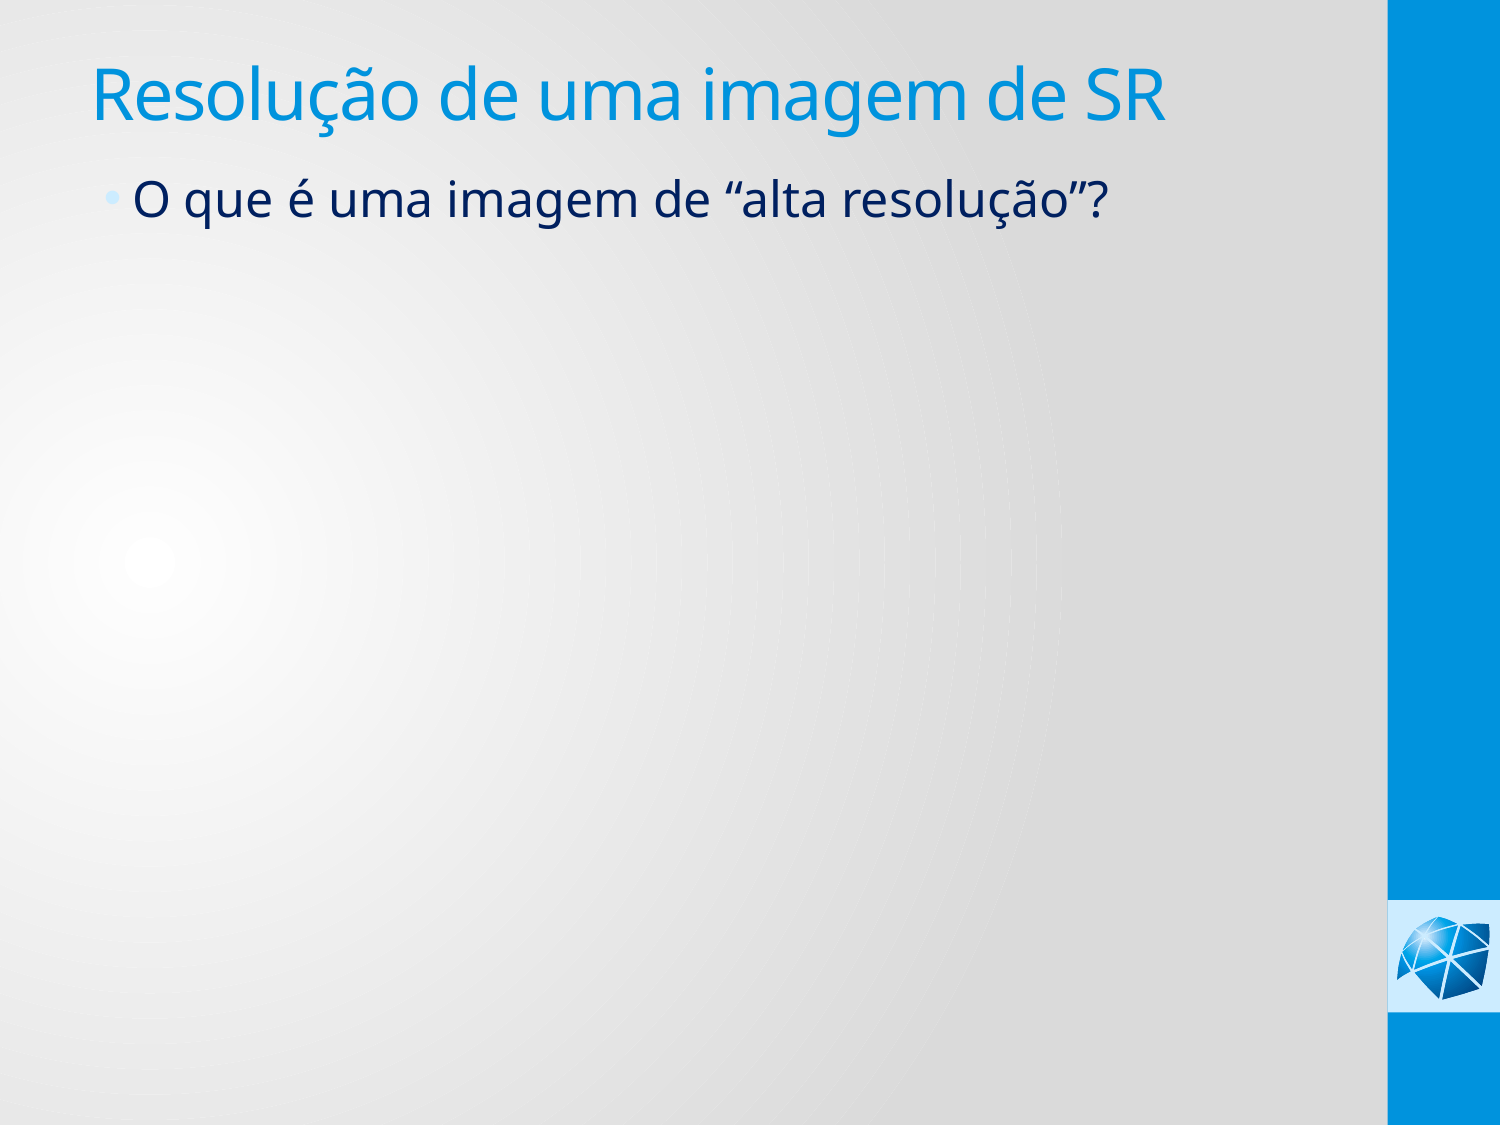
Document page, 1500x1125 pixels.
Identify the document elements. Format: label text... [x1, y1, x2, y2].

title Resolução de uma imagem de SR [75, 45, 1325, 138]
list O que é uma imagem de “alta resolução”? [75, 151, 1325, 1057]
